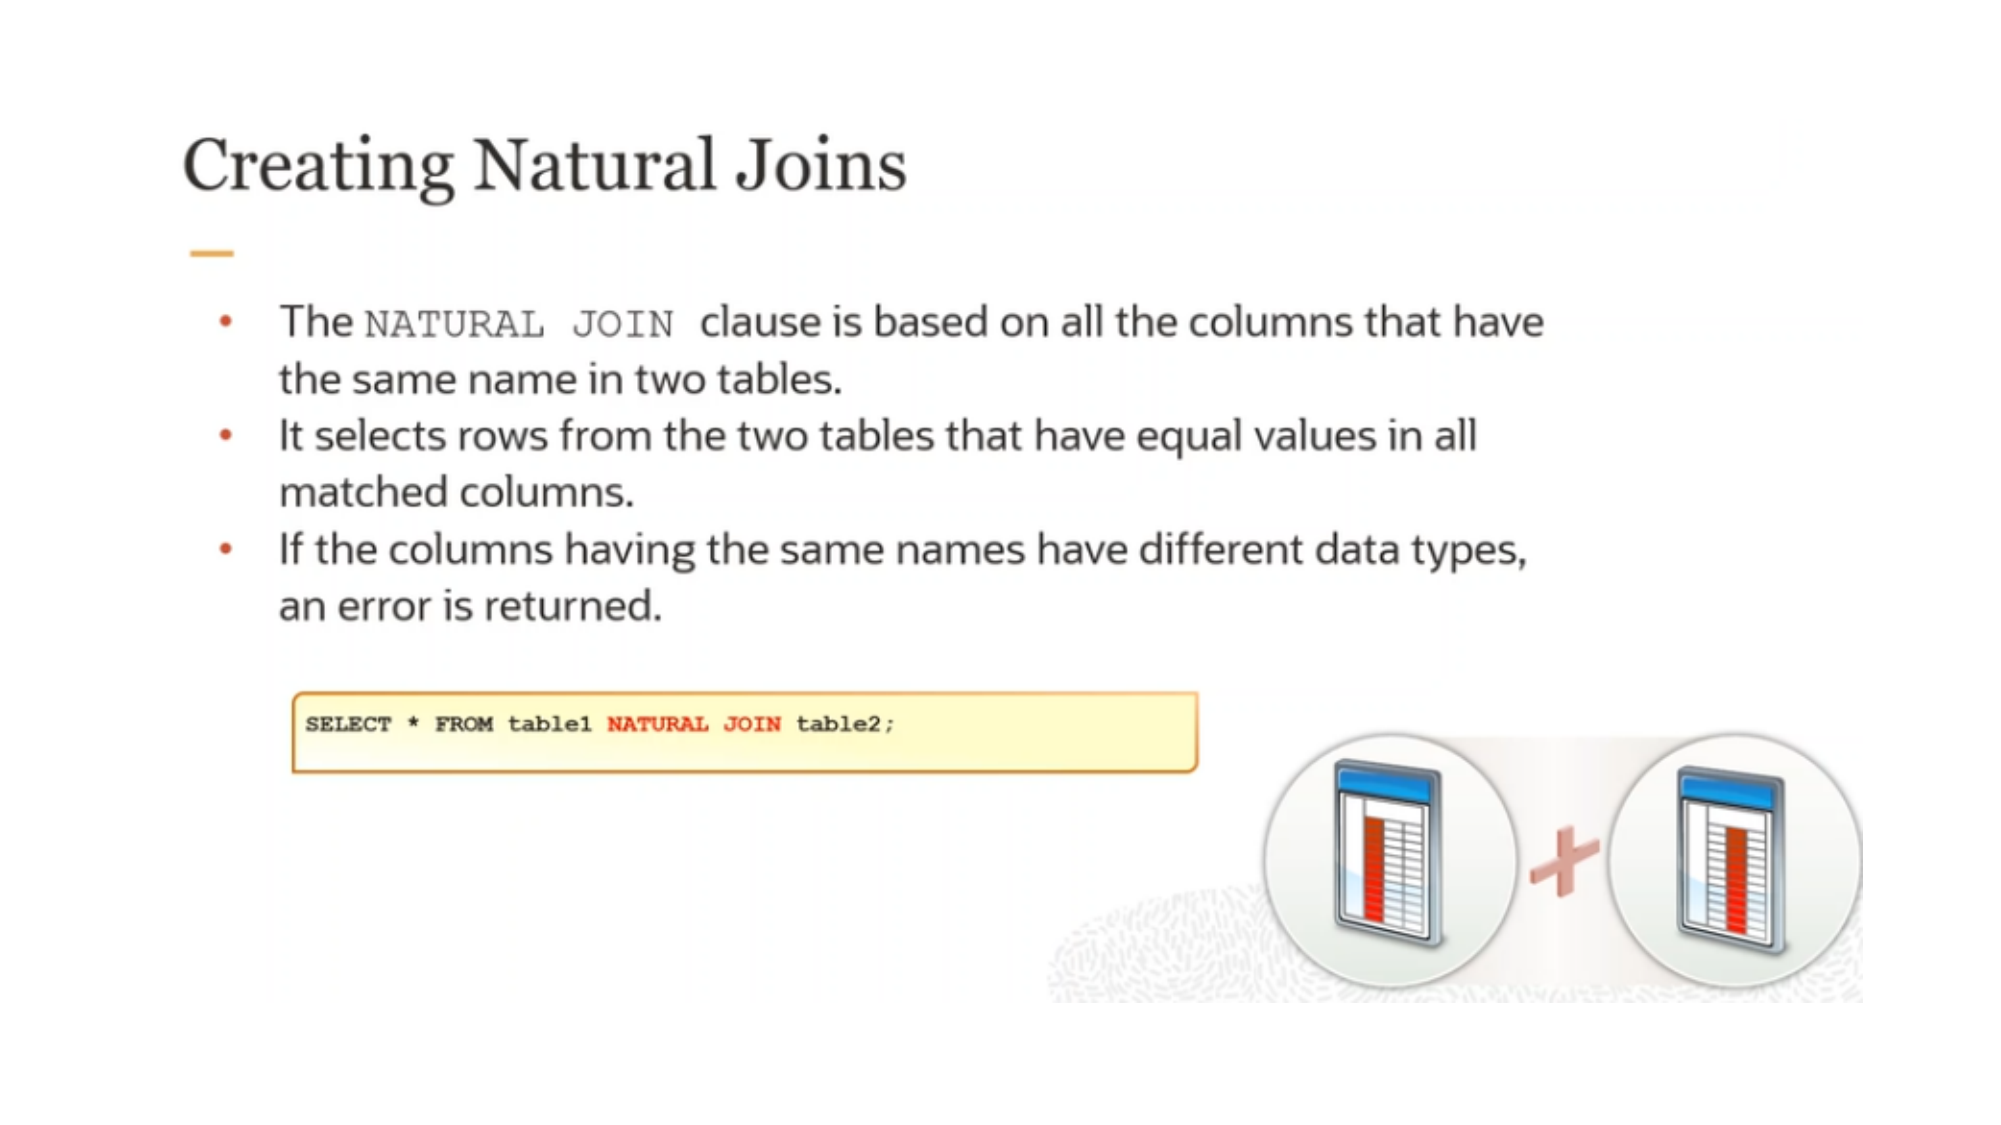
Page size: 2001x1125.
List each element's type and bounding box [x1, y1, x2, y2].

picture [133, 119, 1863, 1003]
